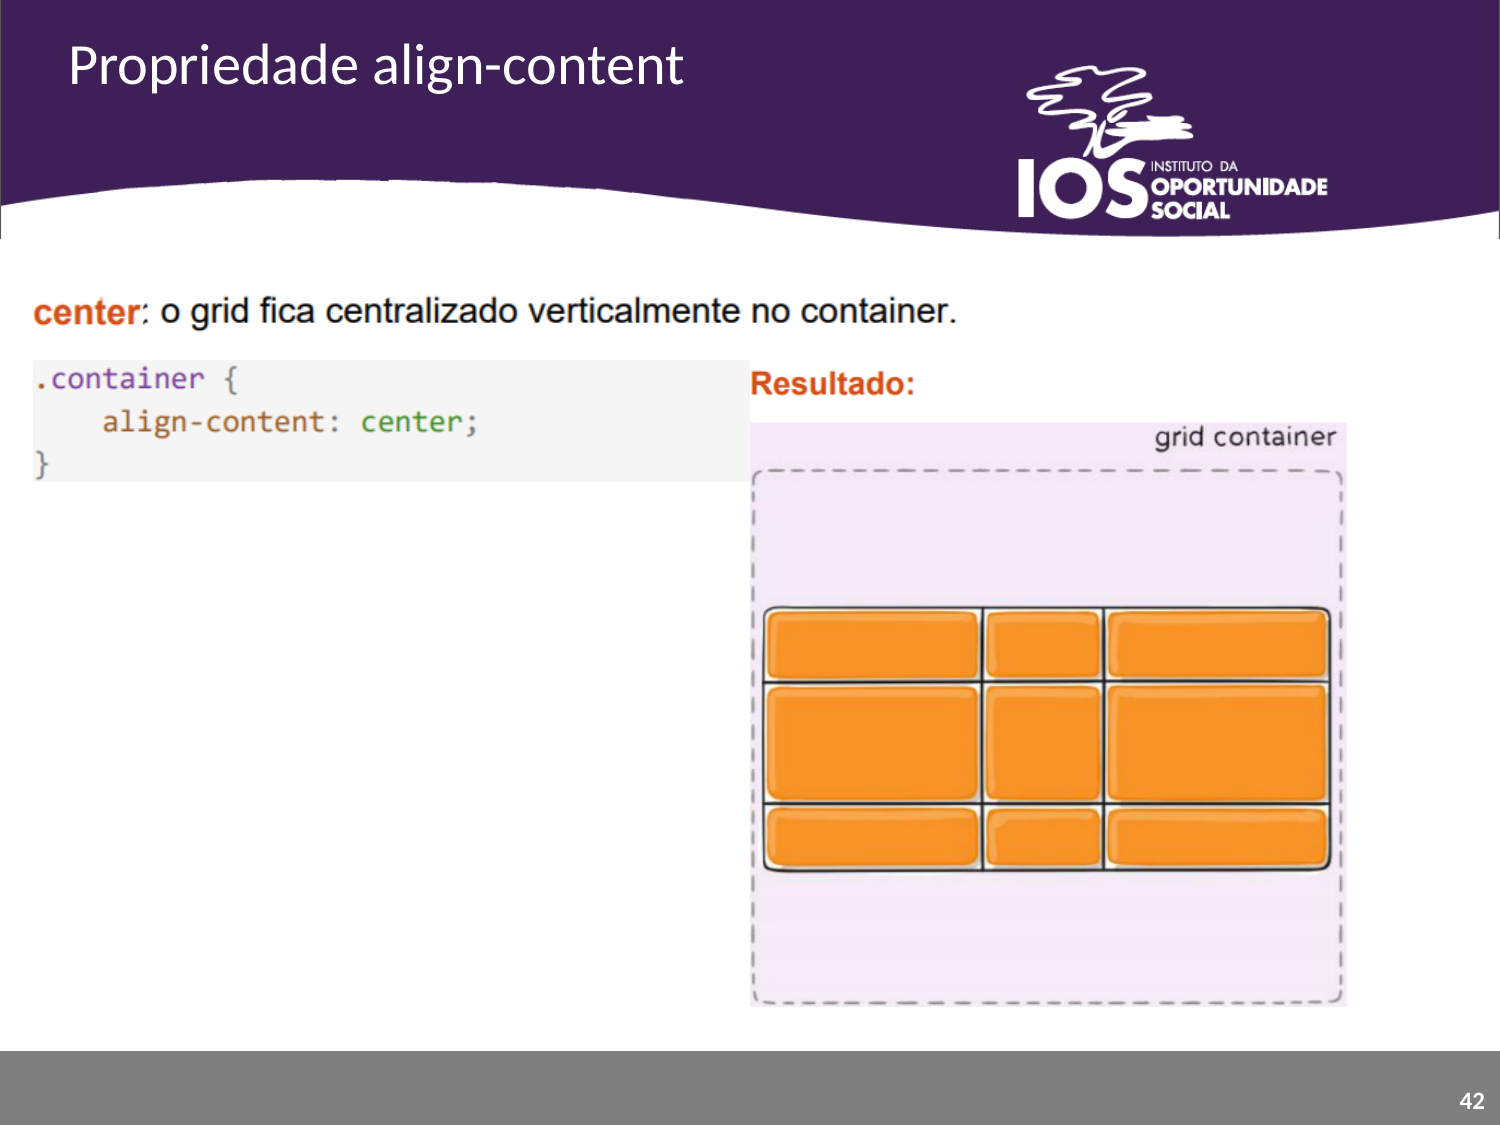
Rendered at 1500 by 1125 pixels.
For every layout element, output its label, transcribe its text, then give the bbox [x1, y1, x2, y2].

slide_number ‹#› [1149, 1069, 1500, 1125]
text_box [0, 1051, 1500, 1125]
picture [0, 0, 1500, 240]
picture [32, 248, 1377, 1039]
